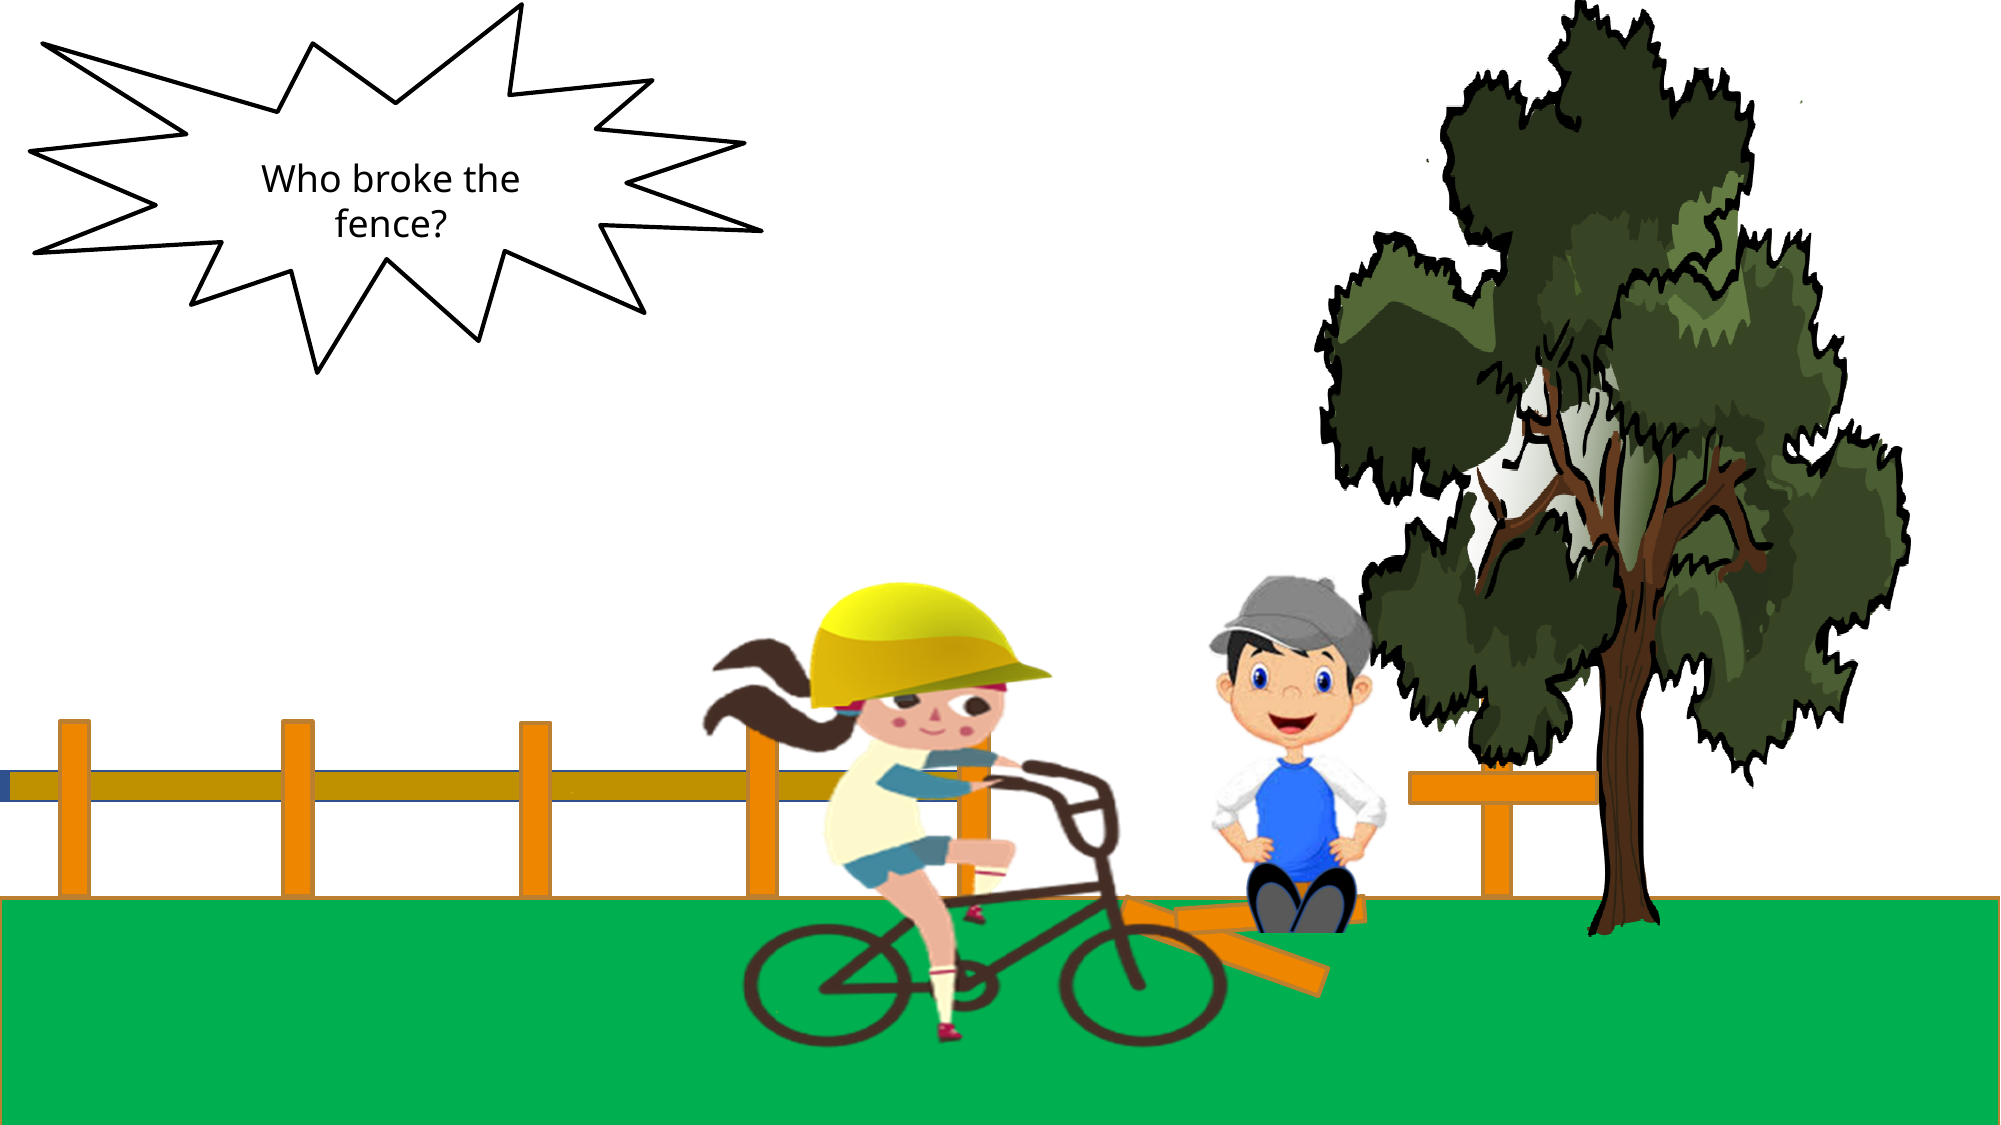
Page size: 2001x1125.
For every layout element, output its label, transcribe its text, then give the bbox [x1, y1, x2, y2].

text_box [58, 719, 91, 768]
text_box Who broke the fence? [27, 2, 764, 375]
text_box [281, 810, 315, 898]
text_box [0, 896, 2000, 1125]
text_box [58, 810, 91, 898]
text_box [519, 721, 552, 768]
picture [0, 0, 1911, 1095]
text_box [1303, 957, 1331, 998]
text_box [281, 719, 315, 768]
text_box [519, 810, 552, 899]
